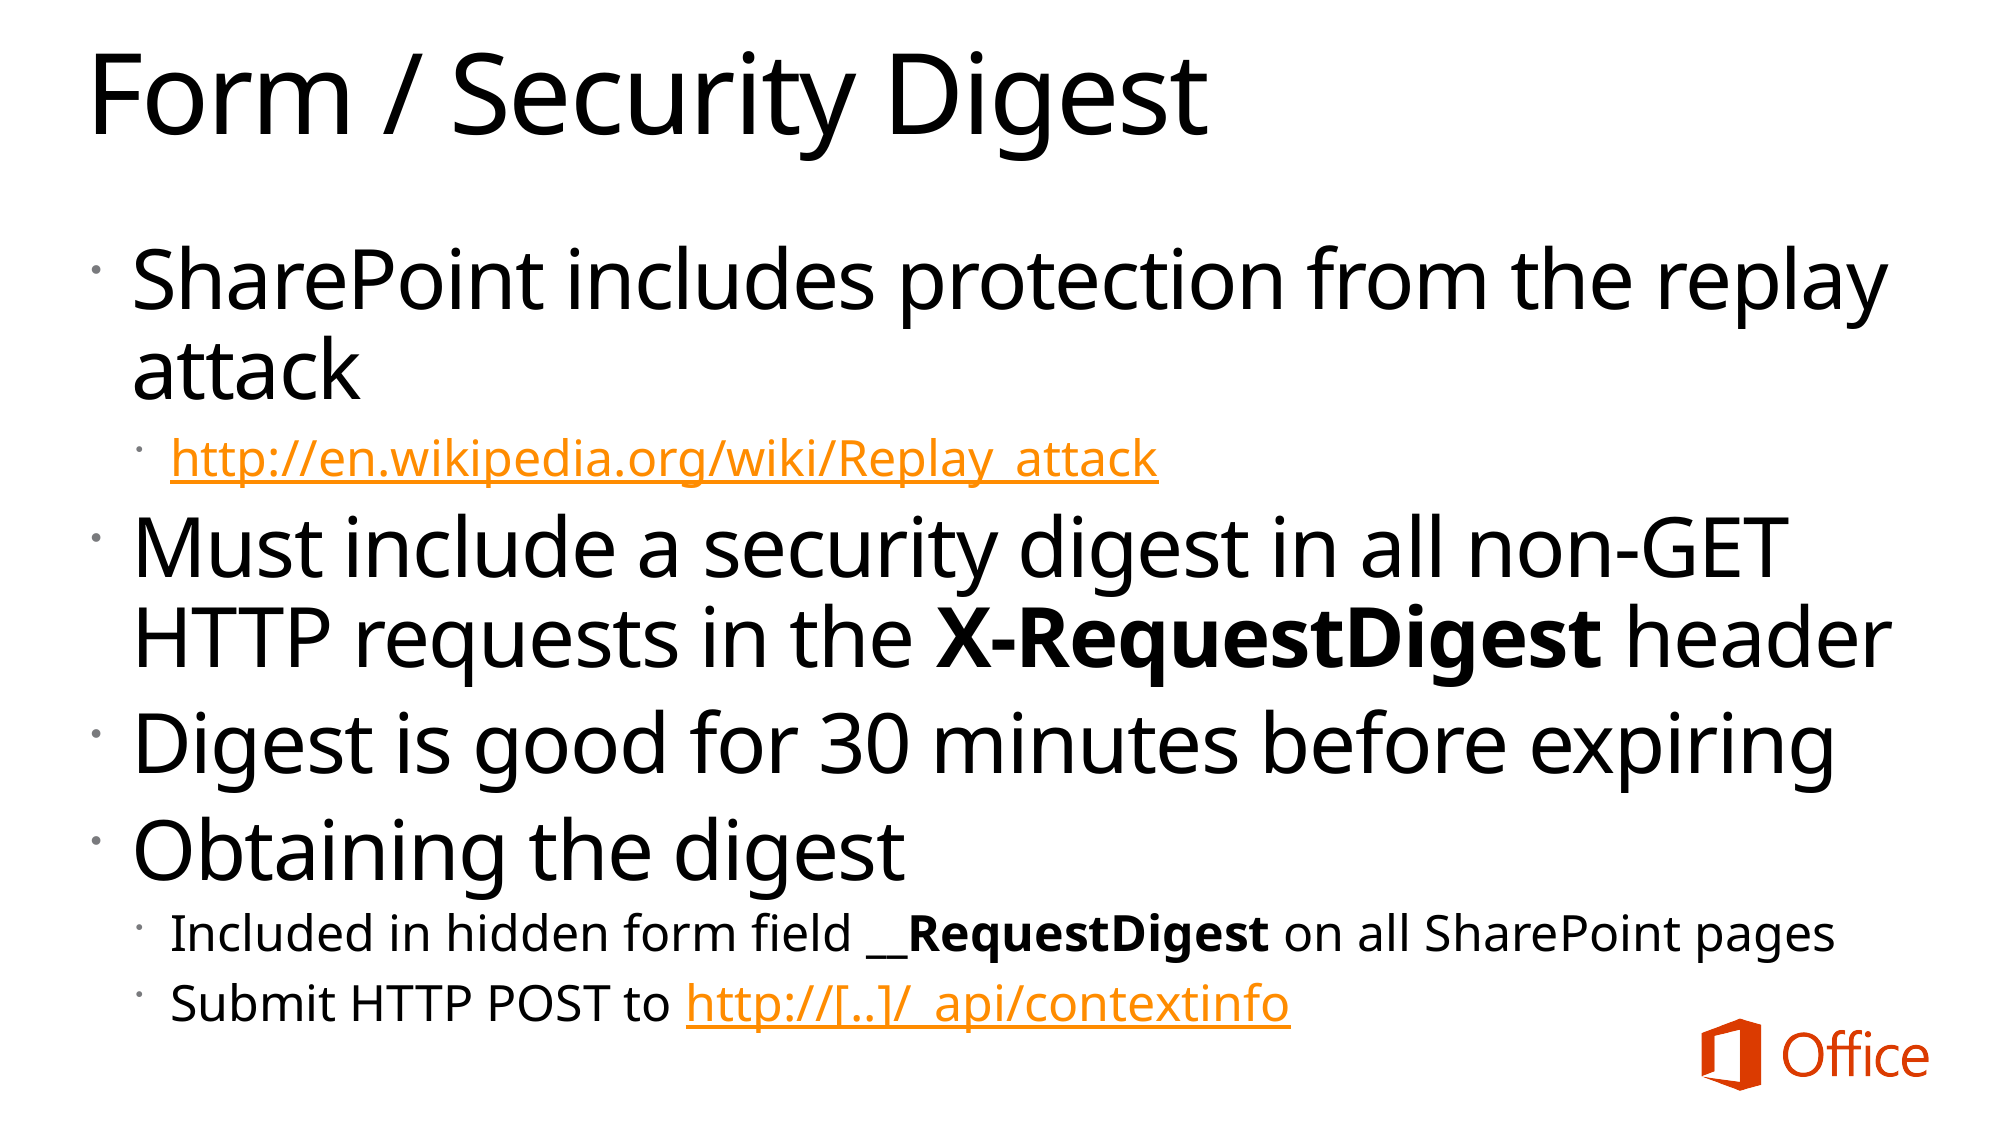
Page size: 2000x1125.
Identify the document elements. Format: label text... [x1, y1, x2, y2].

list SharePoint includes protection from the replay attack http://en.wikipedia.org/wiki/Replay_attack Must include a security digest in all non-GET HTTP requests in the X-RequestDigest header Digest is good for 30 minutes before expiring Obtaining the digest Included in hidden form field __RequestDigest on all SharePoint pages Submit HTTP POST to http://[..]/_api/contextinfo [85, 237, 1914, 573]
title Form / Security Digest [85, 37, 1914, 161]
picture [1670, 987, 1960, 1122]
